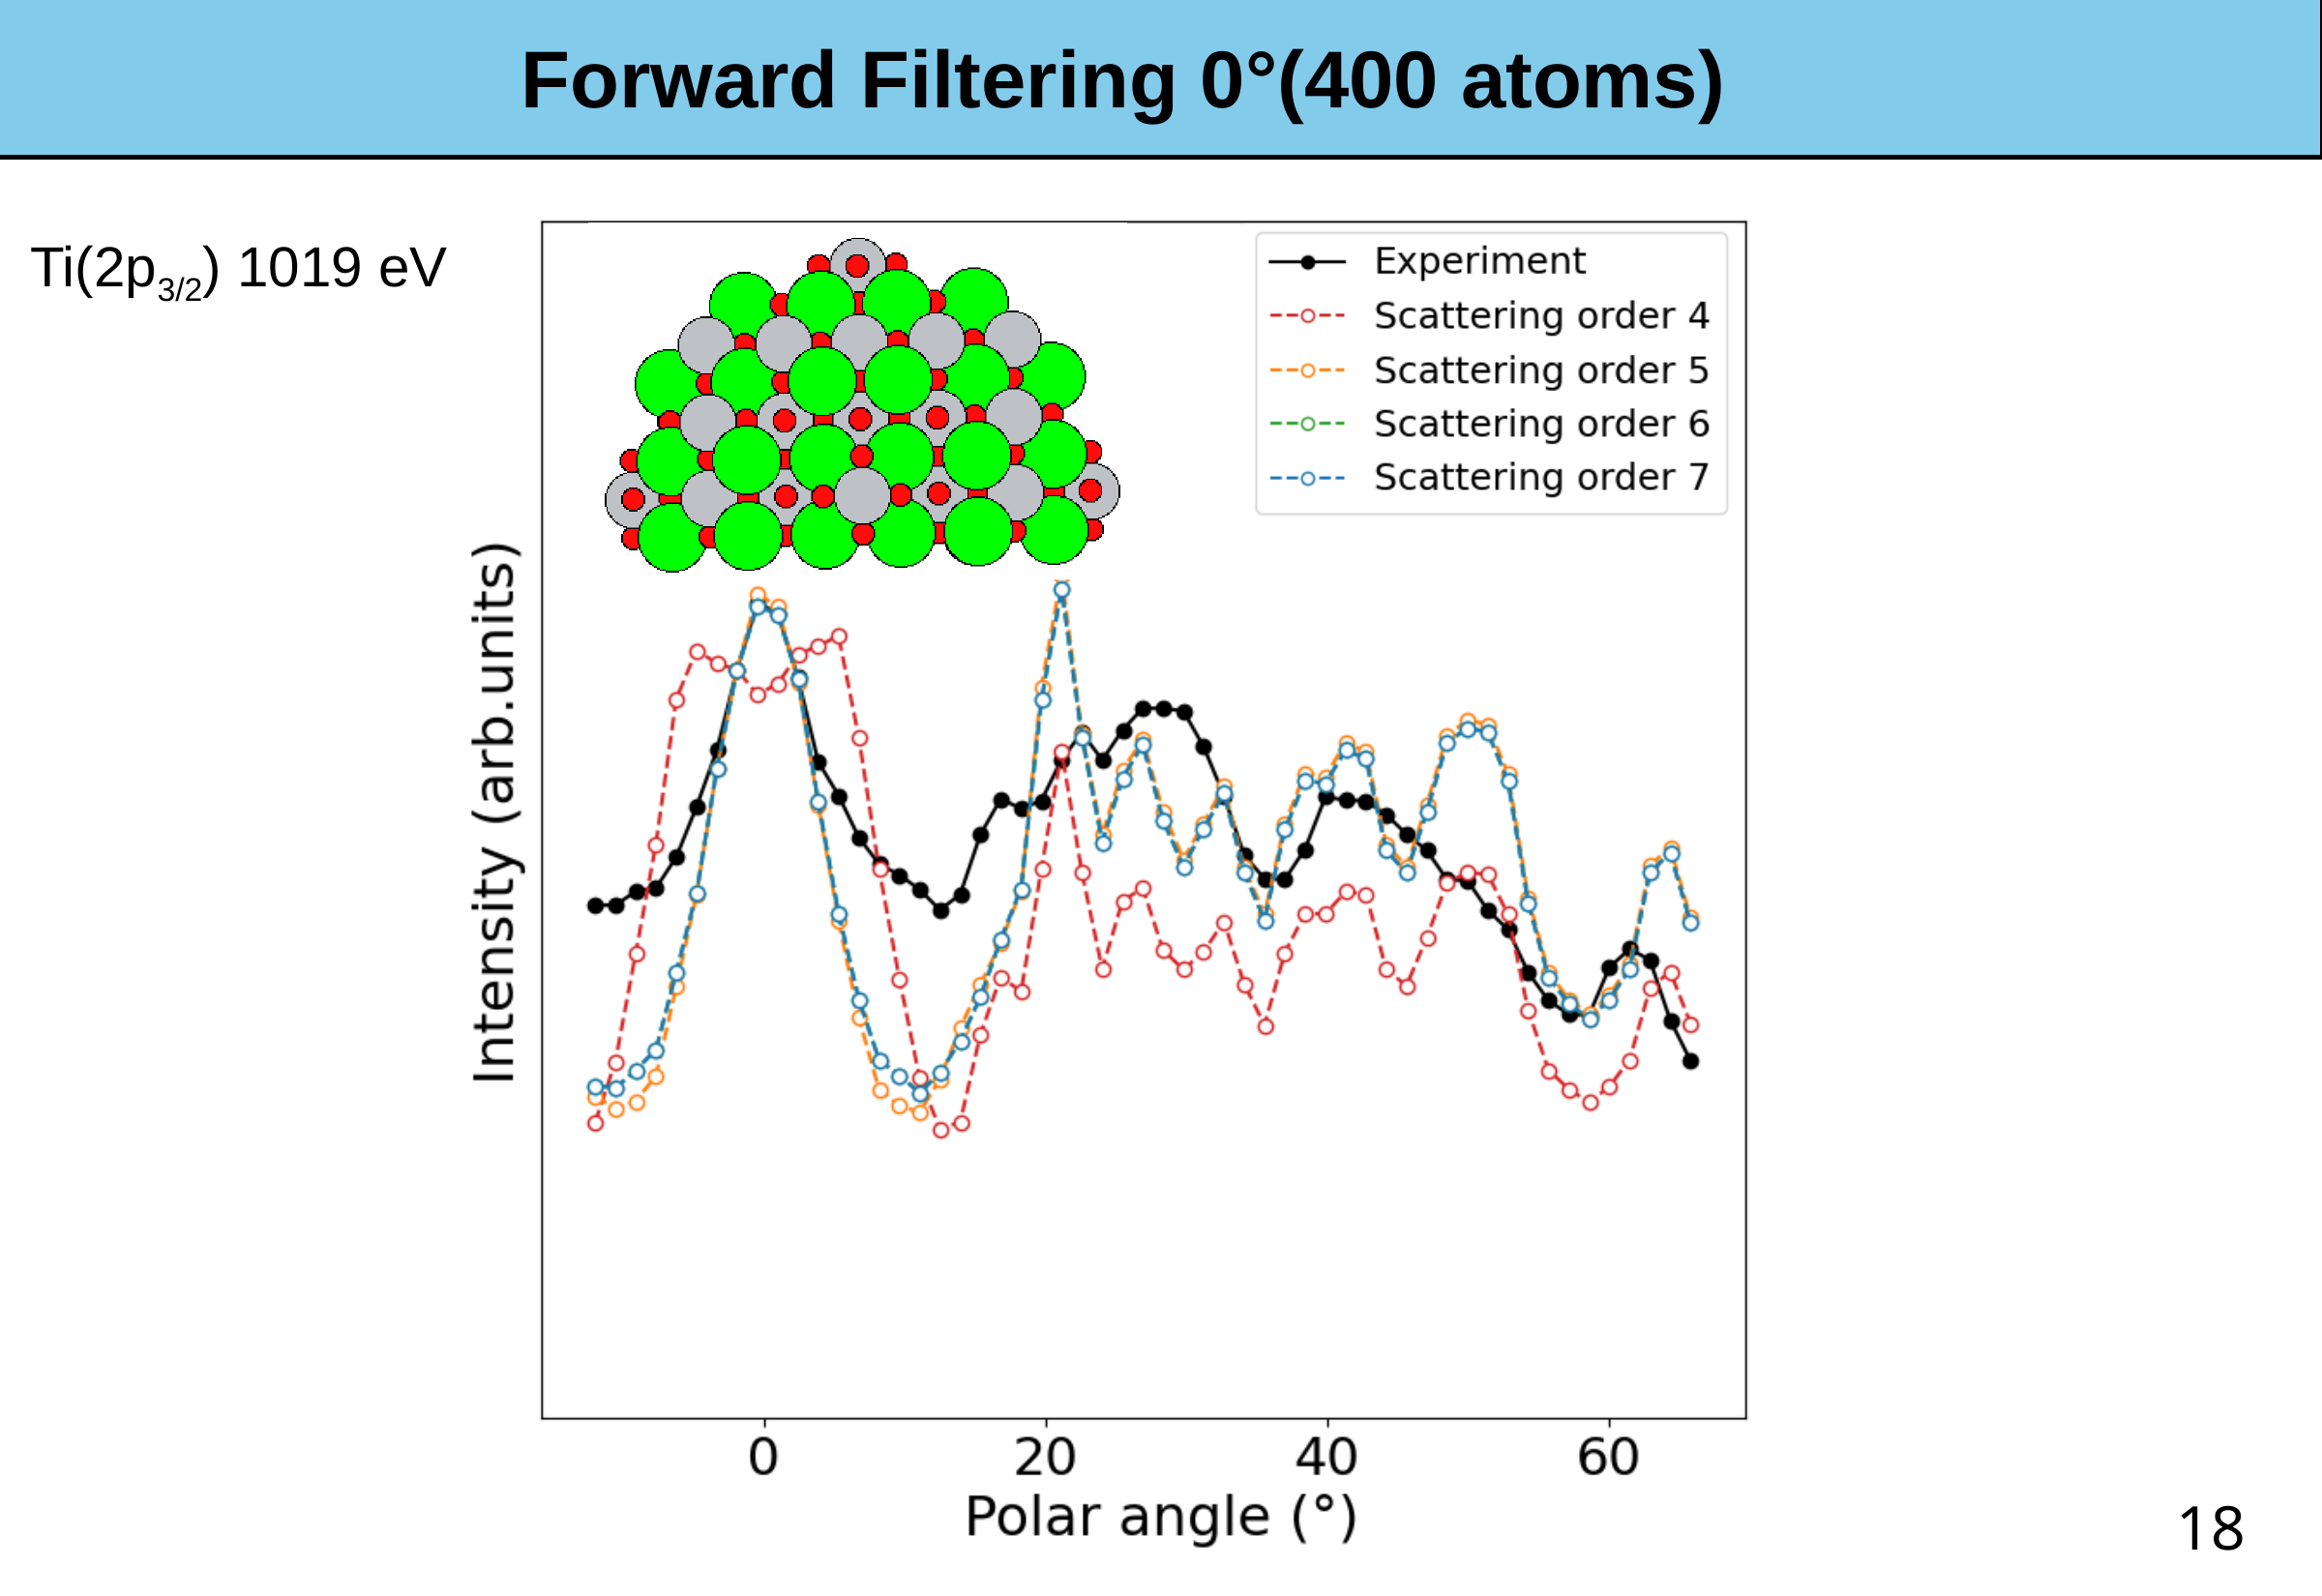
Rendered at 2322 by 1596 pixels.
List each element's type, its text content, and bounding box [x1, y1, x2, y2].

picture [463, 211, 1758, 1550]
text_box Ti(2p3/2) 1019 eV [15, 223, 505, 315]
text_box Forward Filtering 0°(400 atoms) [500, 20, 1825, 132]
